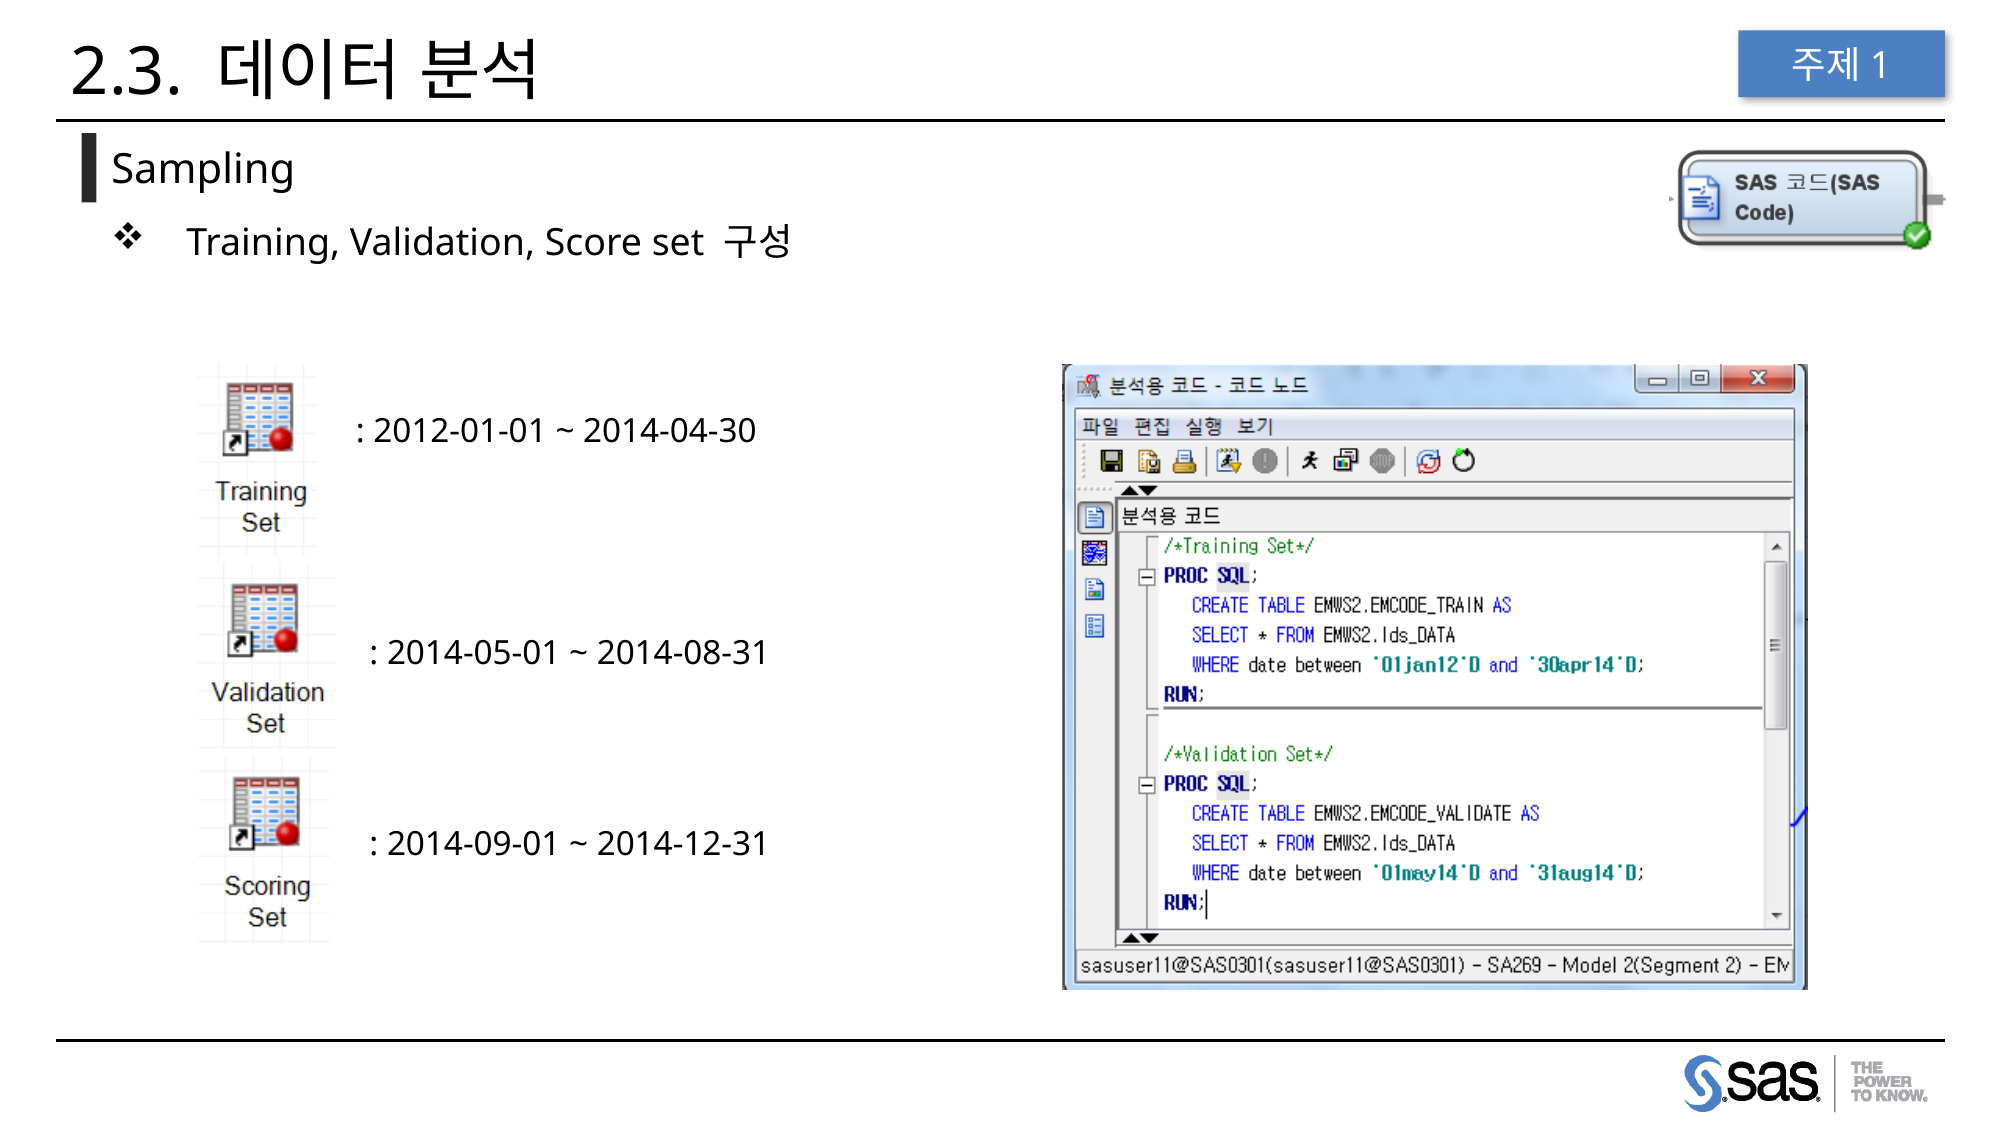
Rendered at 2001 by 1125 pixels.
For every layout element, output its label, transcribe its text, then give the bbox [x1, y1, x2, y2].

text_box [198, 755, 852, 944]
picture [1669, 141, 1946, 262]
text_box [198, 562, 852, 750]
picture [1062, 364, 1808, 990]
picture [1642, 1024, 1975, 1125]
title 2.3. 데이터 분석 [55, 29, 1945, 116]
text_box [81, 133, 502, 203]
text_box 주제1 [1737, 29, 1946, 98]
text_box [197, 364, 839, 557]
list Training, Validation, Score set 구성 [96, 201, 1945, 1041]
